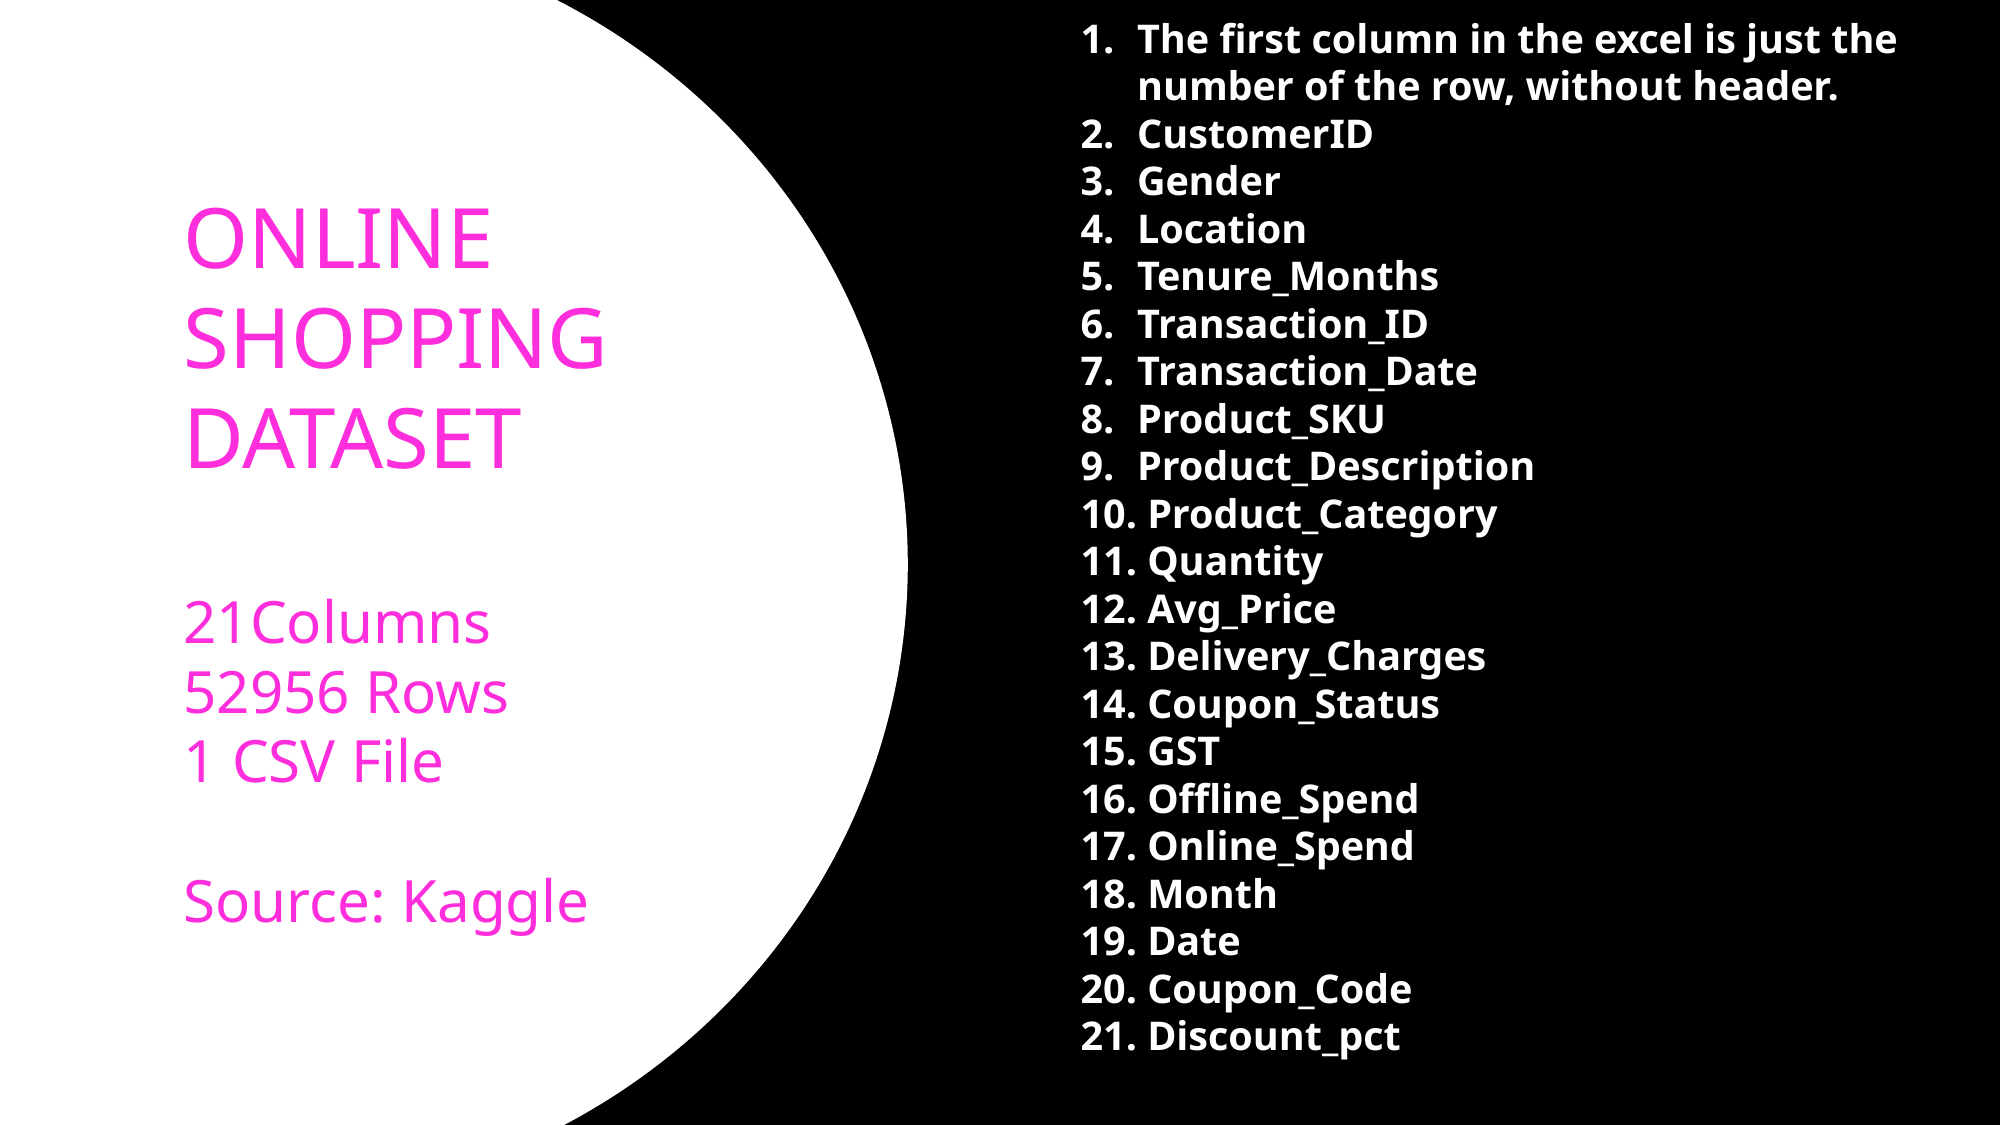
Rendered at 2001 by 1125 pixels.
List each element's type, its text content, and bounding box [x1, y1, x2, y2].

text_box ONLINE SHOPPING DATASET 21Columns 52956 Rows 1 CSV File Source: Kaggle [168, 177, 659, 943]
text_box [0, 0, 909, 1125]
text_box The first column in the excel is just the number of the row, without header. CustomerID Gender Location Tenure_Months Transaction_ID Transaction_Date Product_SKU Product_Description Product_Category Quantity Avg_Price Delivery_Charges Coupon_Status GST Offline_Spend Online_Spend Month Date Coupon_Code Discount_pct [1065, 6, 2000, 1114]
